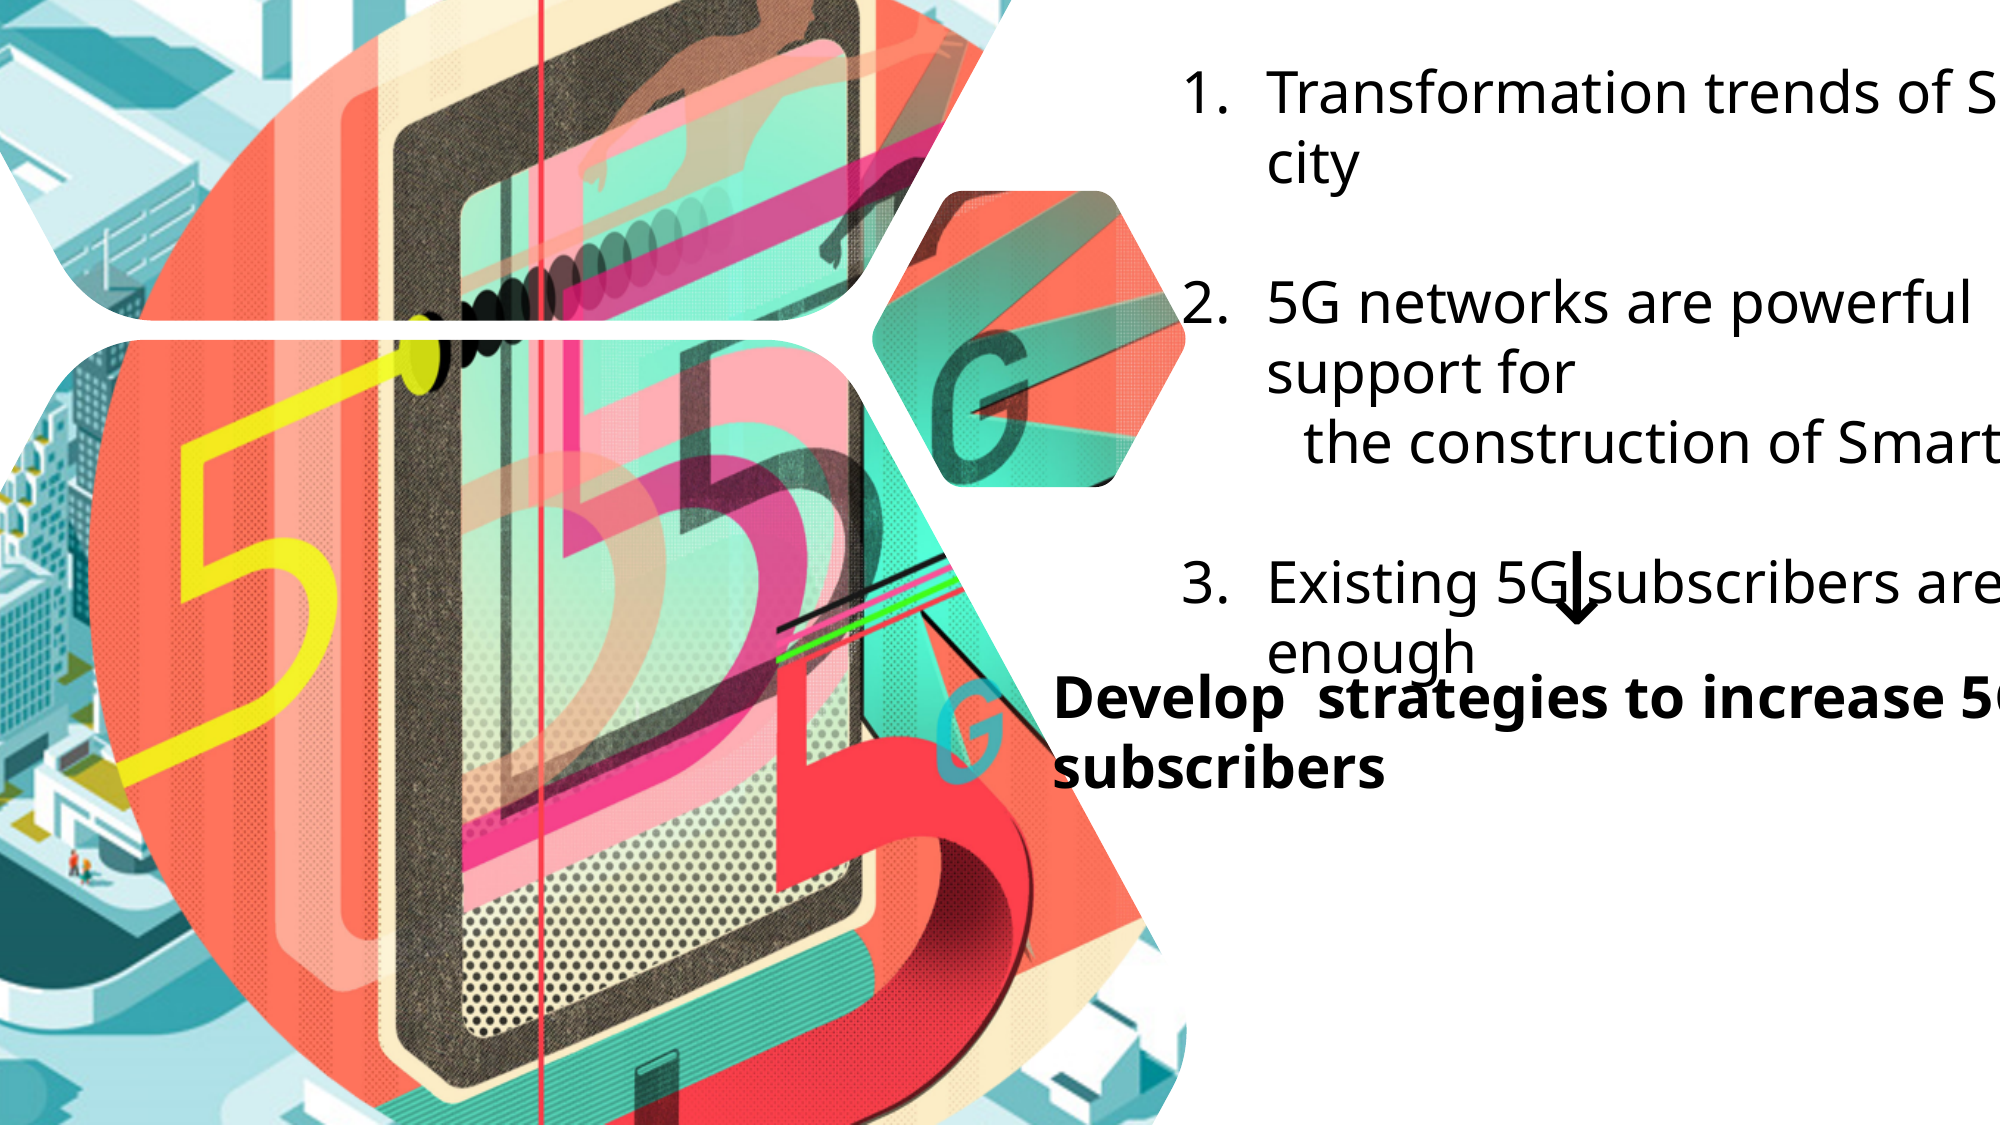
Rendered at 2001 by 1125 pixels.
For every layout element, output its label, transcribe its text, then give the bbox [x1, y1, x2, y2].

text_box ↓ [1520, 517, 2000, 652]
picture [0, 0, 1187, 1125]
text_box Develop strategies to increase 5G subscribers [1187, 653, 2000, 808]
text_box Transformation trends of Smart city 5G networks are powerful support for the construction of Smart city Existing 5G subscribers are not enough [1187, 48, 2000, 653]
